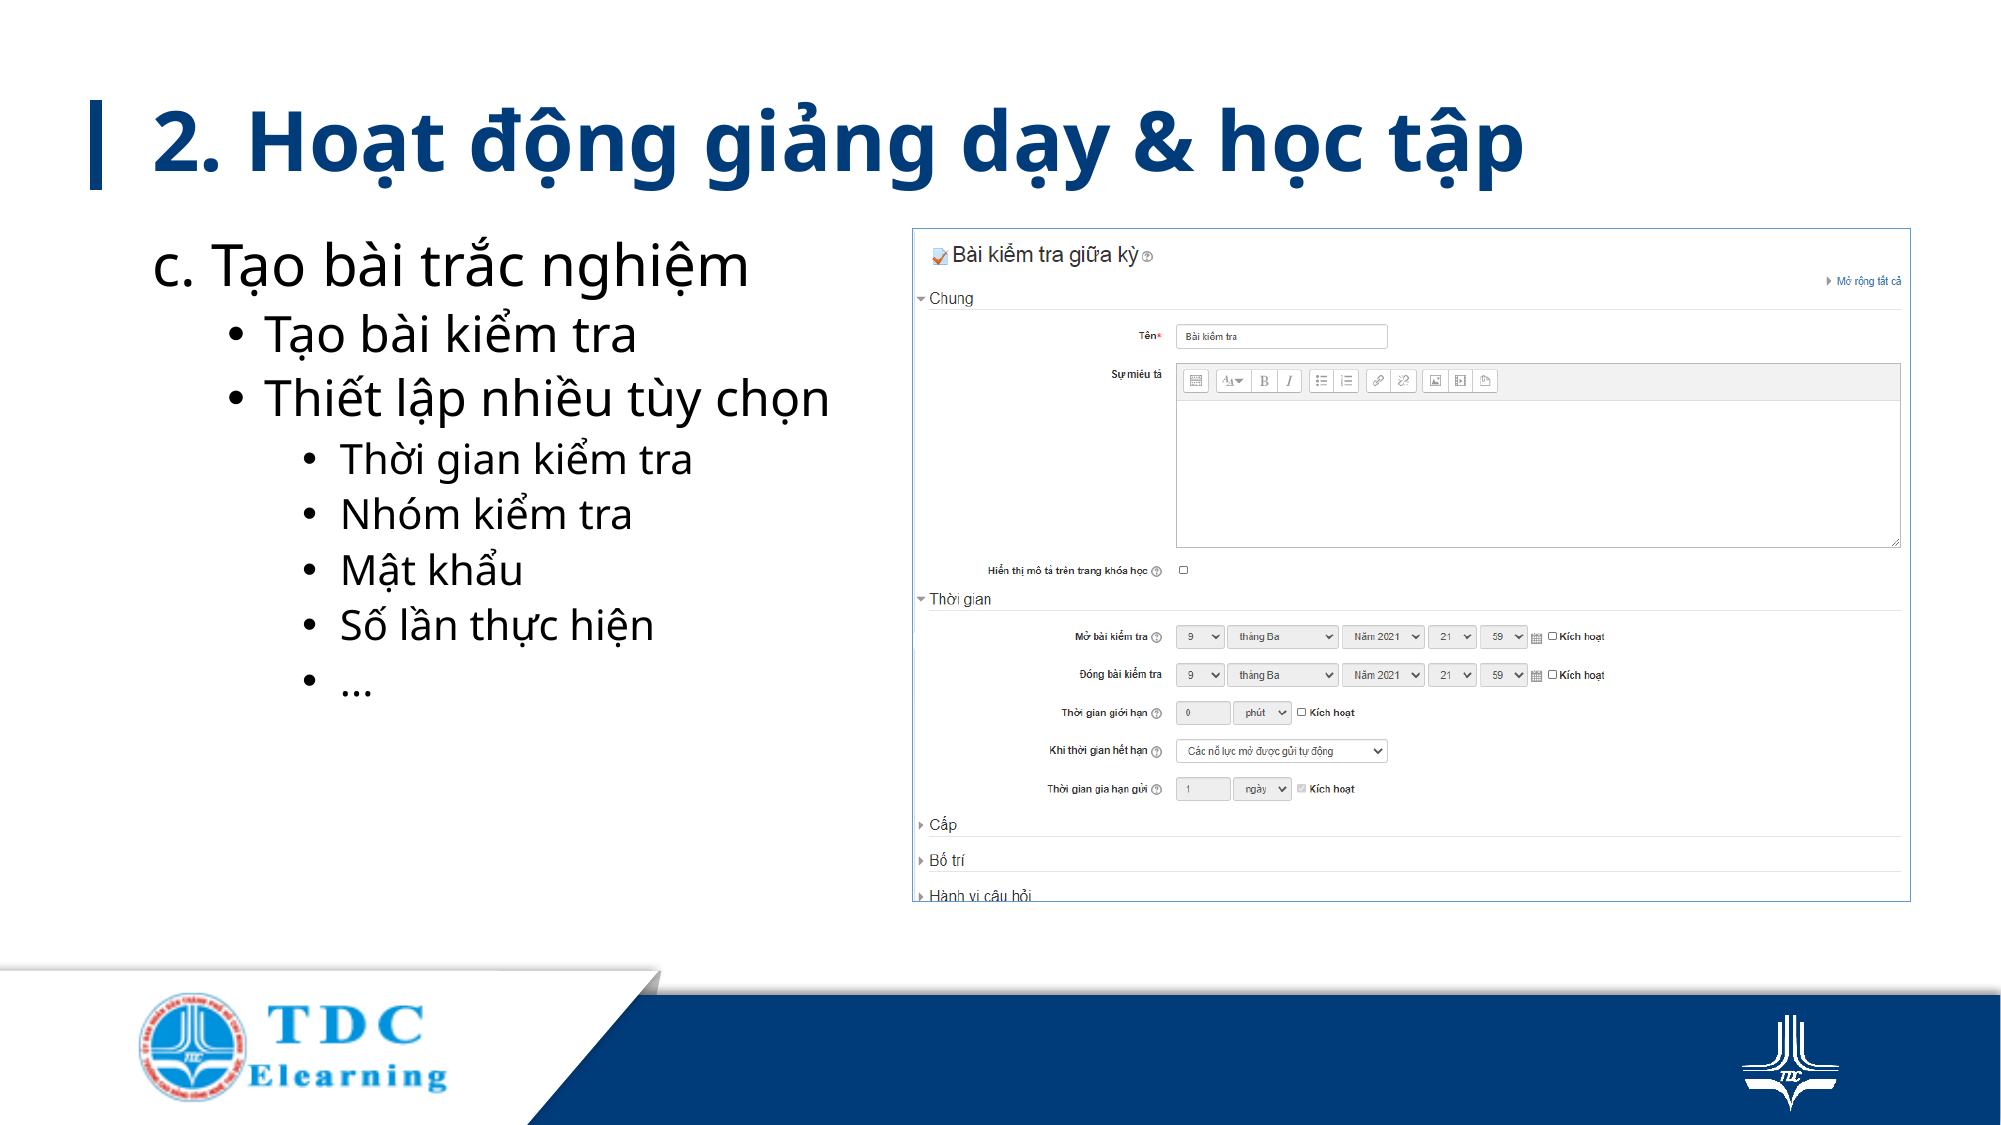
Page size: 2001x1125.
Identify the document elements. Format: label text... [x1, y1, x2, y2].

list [912, 228, 1911, 902]
title 2. Hoạt động giảng dạy & học tập [137, 57, 1863, 232]
list c. Tạo bài trắc nghiệm Tạo bài kiểm tra Thiết lập nhiều tùy chọn Thời gian kiểm tra Nhóm kiểm tra Mật khẩu Số lần thực hiện ... [137, 232, 912, 884]
picture [137, 991, 450, 1107]
picture [1742, 1015, 1839, 1112]
